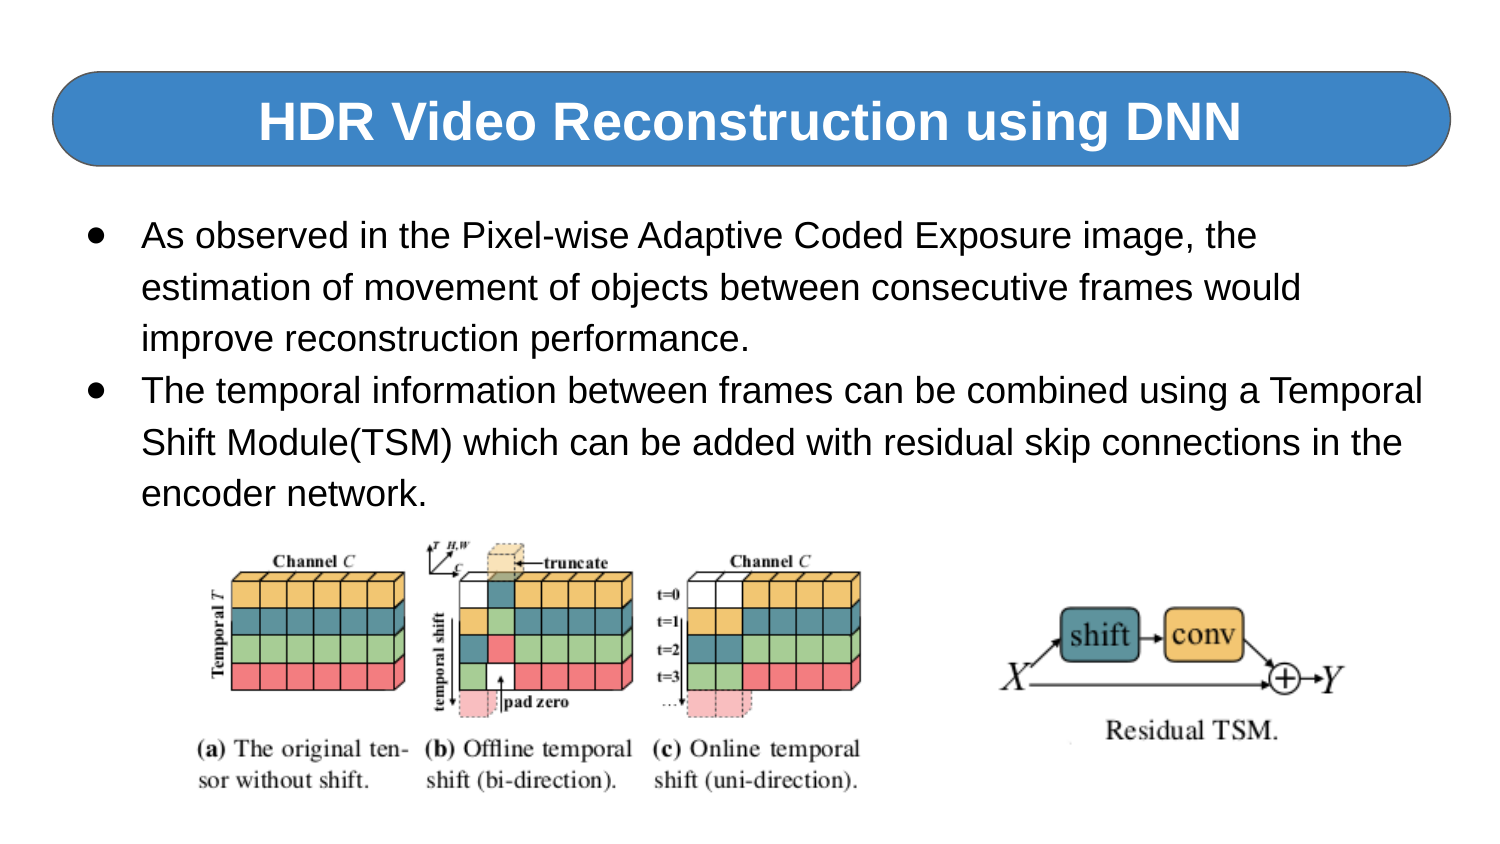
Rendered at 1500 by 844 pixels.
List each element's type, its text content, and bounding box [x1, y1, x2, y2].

list As observed in the Pixel-wise Adaptive Coded Exposure image, the estimation of movement of objects between consecutive frames would improve reconstruction performance. The temporal information between frames can be combined using a Temporal Shift Module(TSM) which can be added with residual skip connections in the encoder network. [51, 189, 1449, 750]
picture [188, 521, 886, 804]
text_box HDR Video Reconstruction using DNN [52, 71, 1451, 166]
picture [991, 588, 1348, 750]
